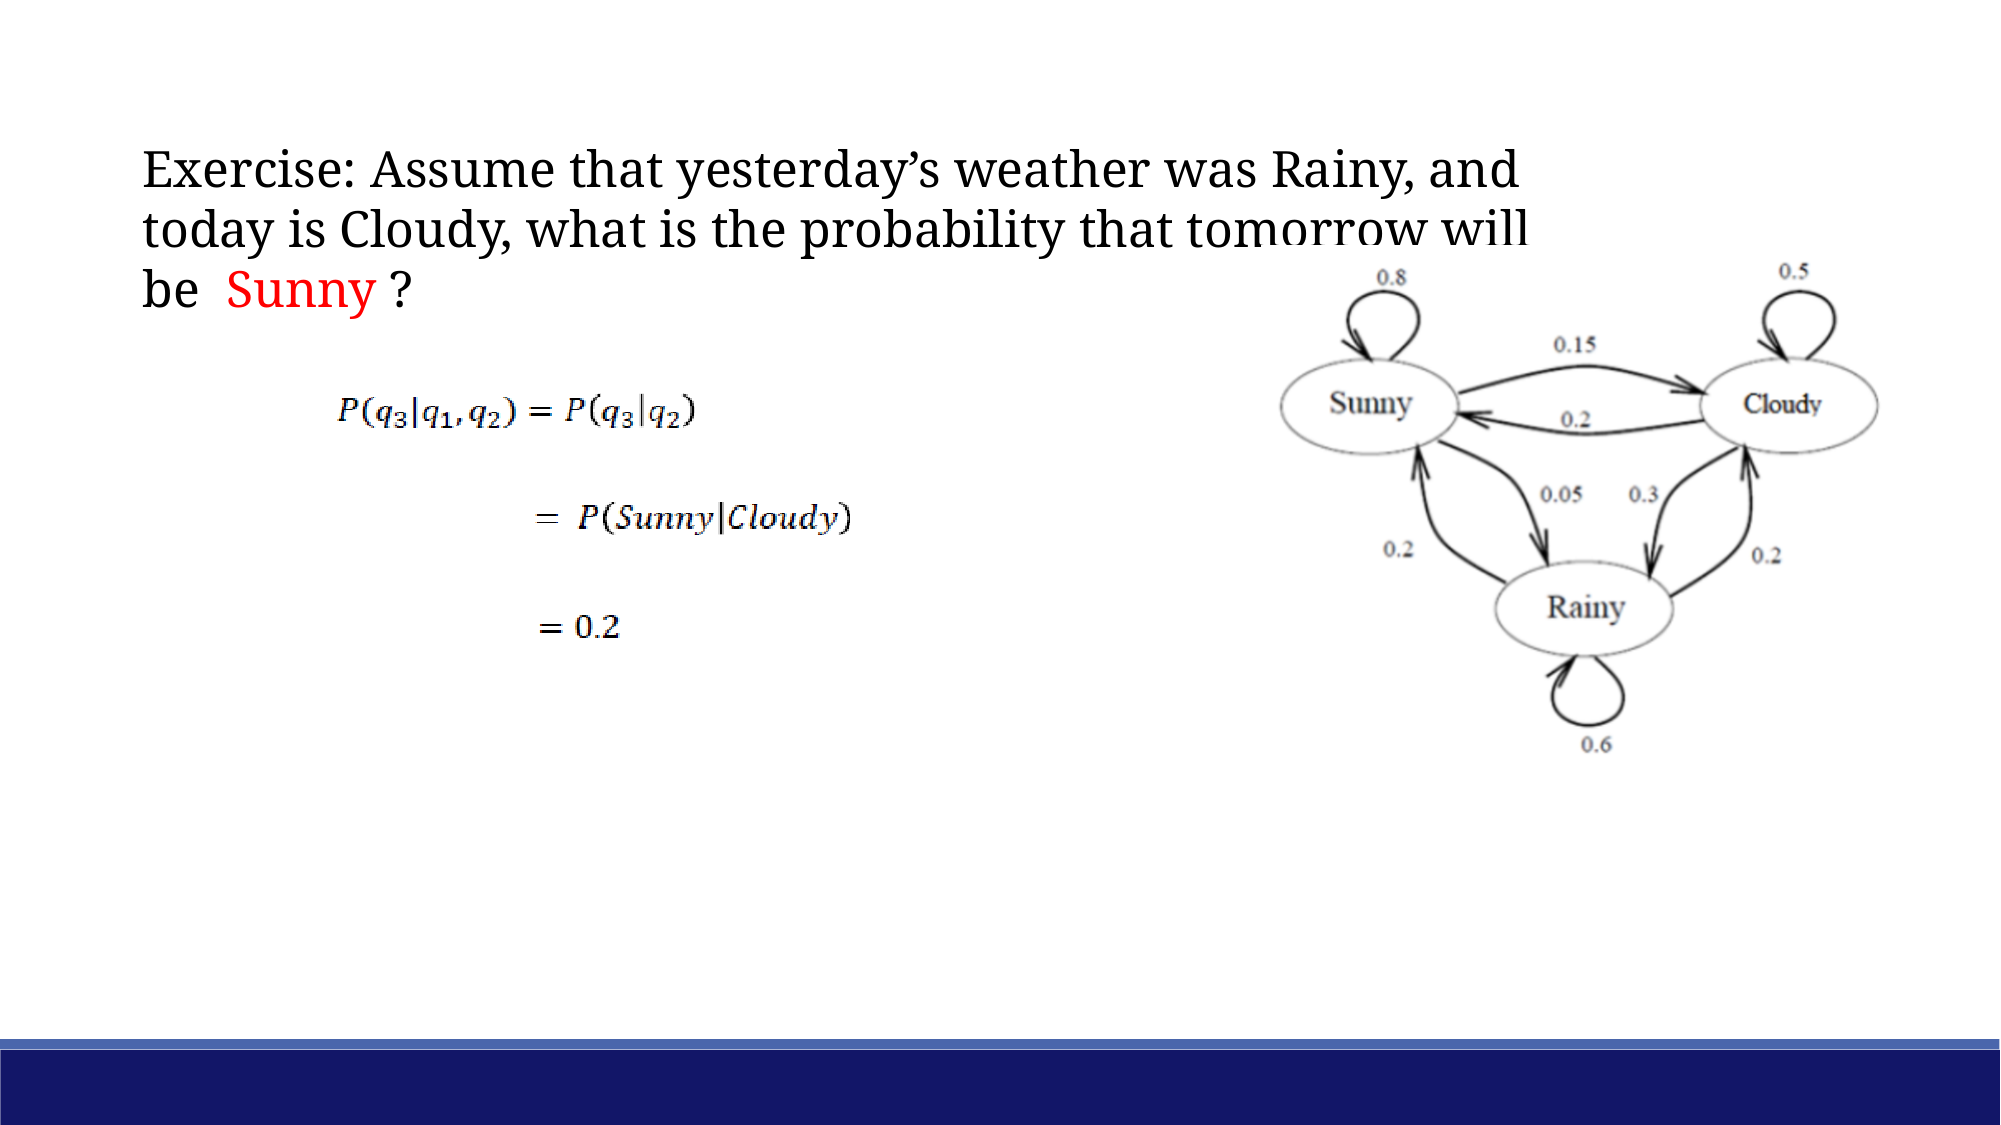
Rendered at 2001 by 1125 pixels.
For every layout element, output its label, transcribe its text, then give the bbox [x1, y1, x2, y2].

picture [1261, 244, 1902, 773]
picture [304, 368, 914, 701]
text_box Exercise: Assume that yesterday’s weather was Rainy, and today is Cloudy, what is the probability that tomorrow will be Sunny ? [127, 129, 1611, 325]
